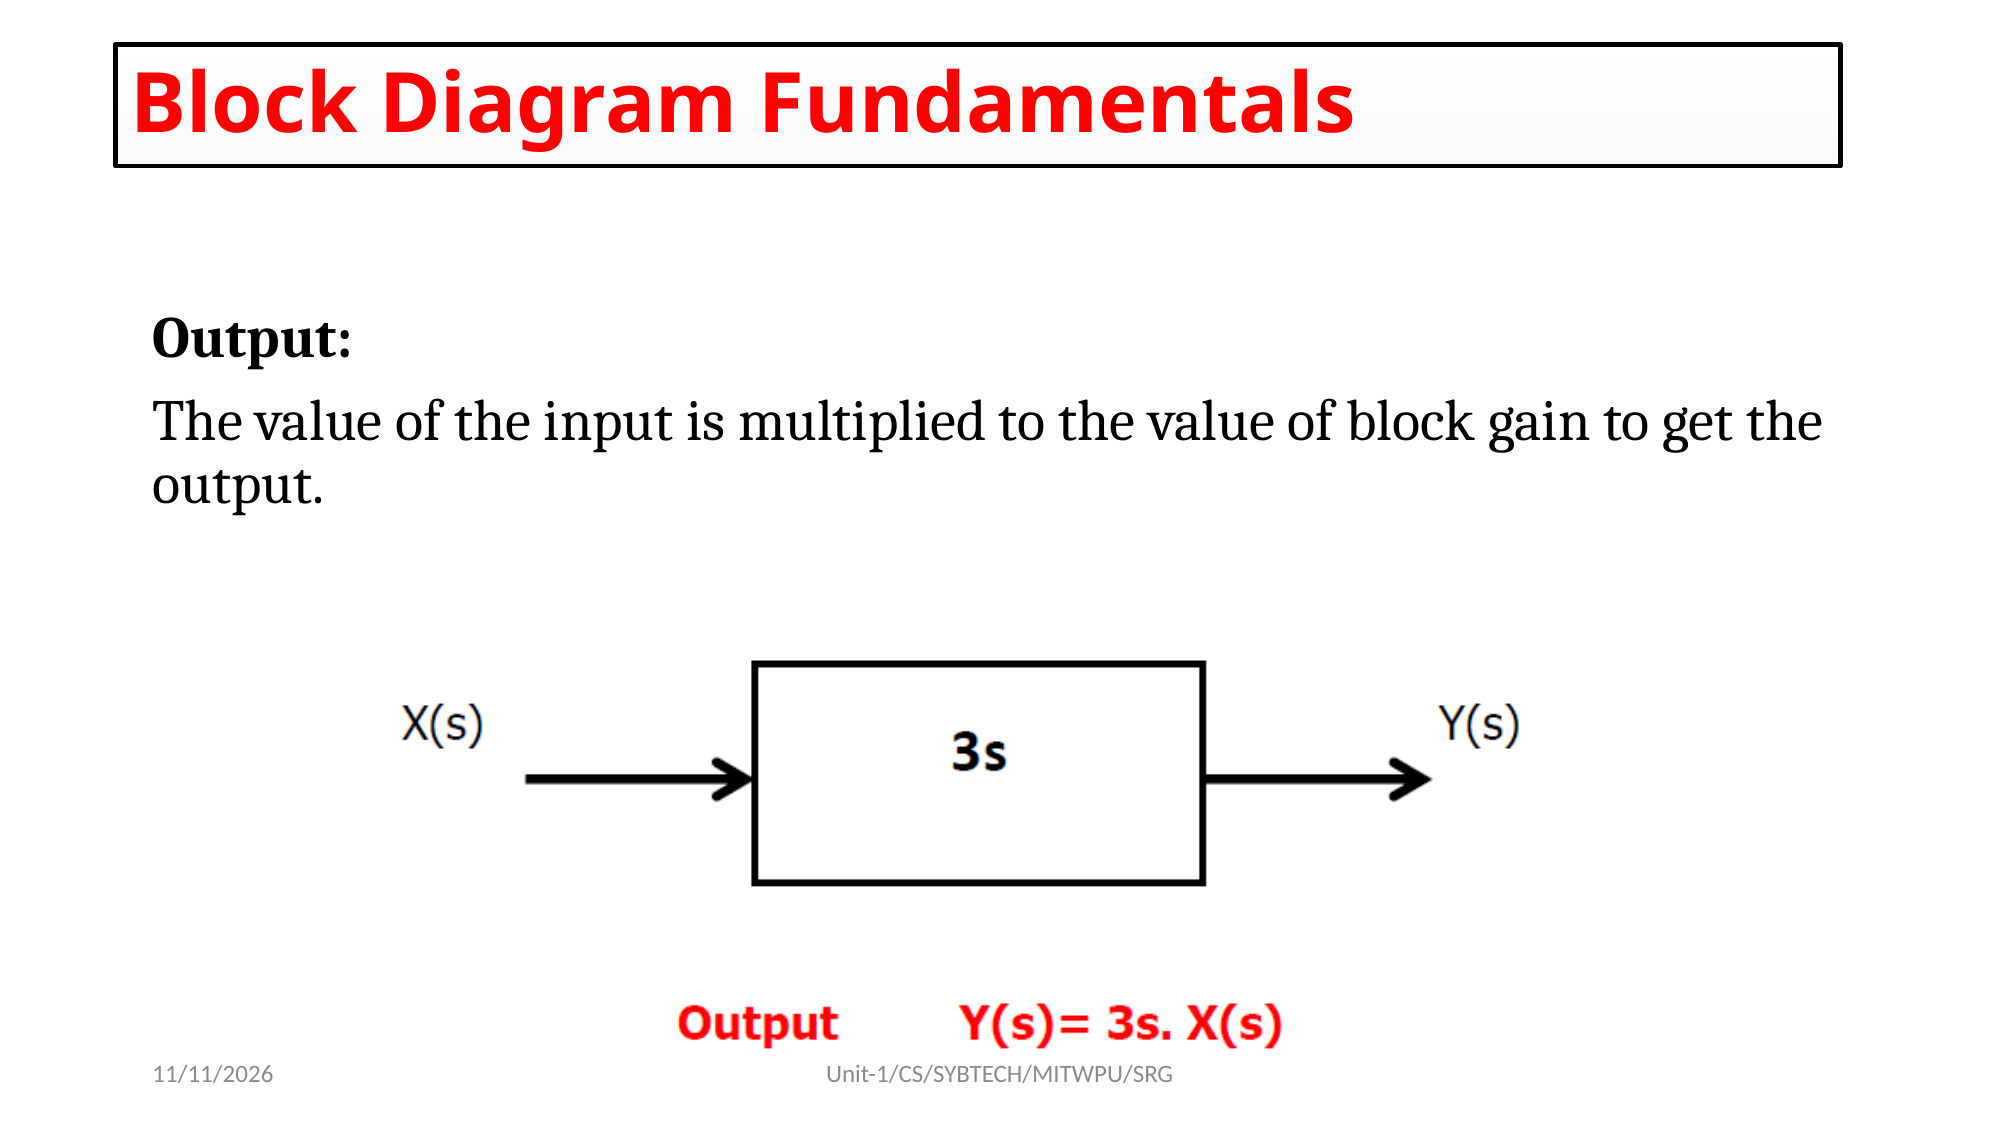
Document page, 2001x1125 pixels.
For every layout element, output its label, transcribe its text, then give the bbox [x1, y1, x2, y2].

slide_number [137, 1042, 588, 1103]
picture [344, 517, 1637, 1057]
text_box Block Diagram Fundamentals [115, 44, 1841, 167]
footer Unit-1/CS/SYBTECH/MITWPU/SRG [662, 1057, 1338, 1103]
list Output: The value of the input is multiplied to the value of block gain to get the output. [137, 299, 1863, 1014]
